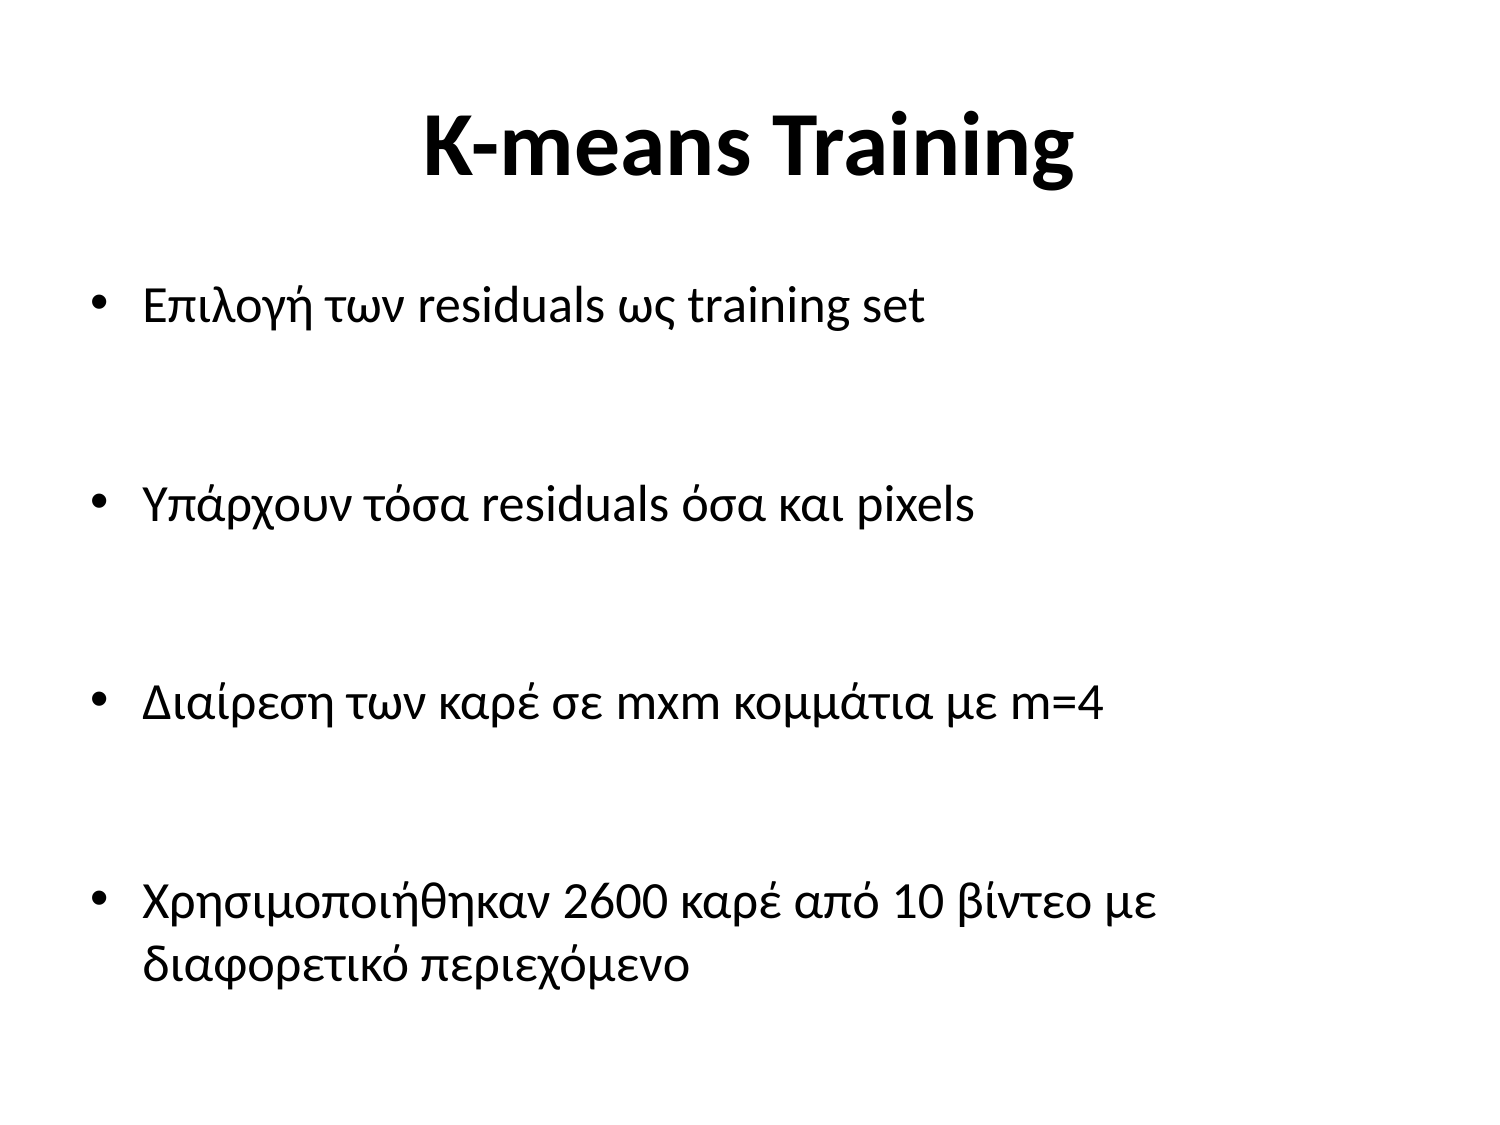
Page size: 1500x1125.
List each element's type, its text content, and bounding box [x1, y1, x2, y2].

title K-means Training [75, 45, 1425, 233]
list Επιλογή των residuals ως training set Υπάρχουν τόσα residuals όσα και pixels Διαίρεση των καρέ σε mxm κομμάτια με m=4 Χρησιμοποιήθηκαν 2600 καρέ από 10 βίντεο με διαφορετικό περιεχόμενο [75, 262, 1425, 1005]
